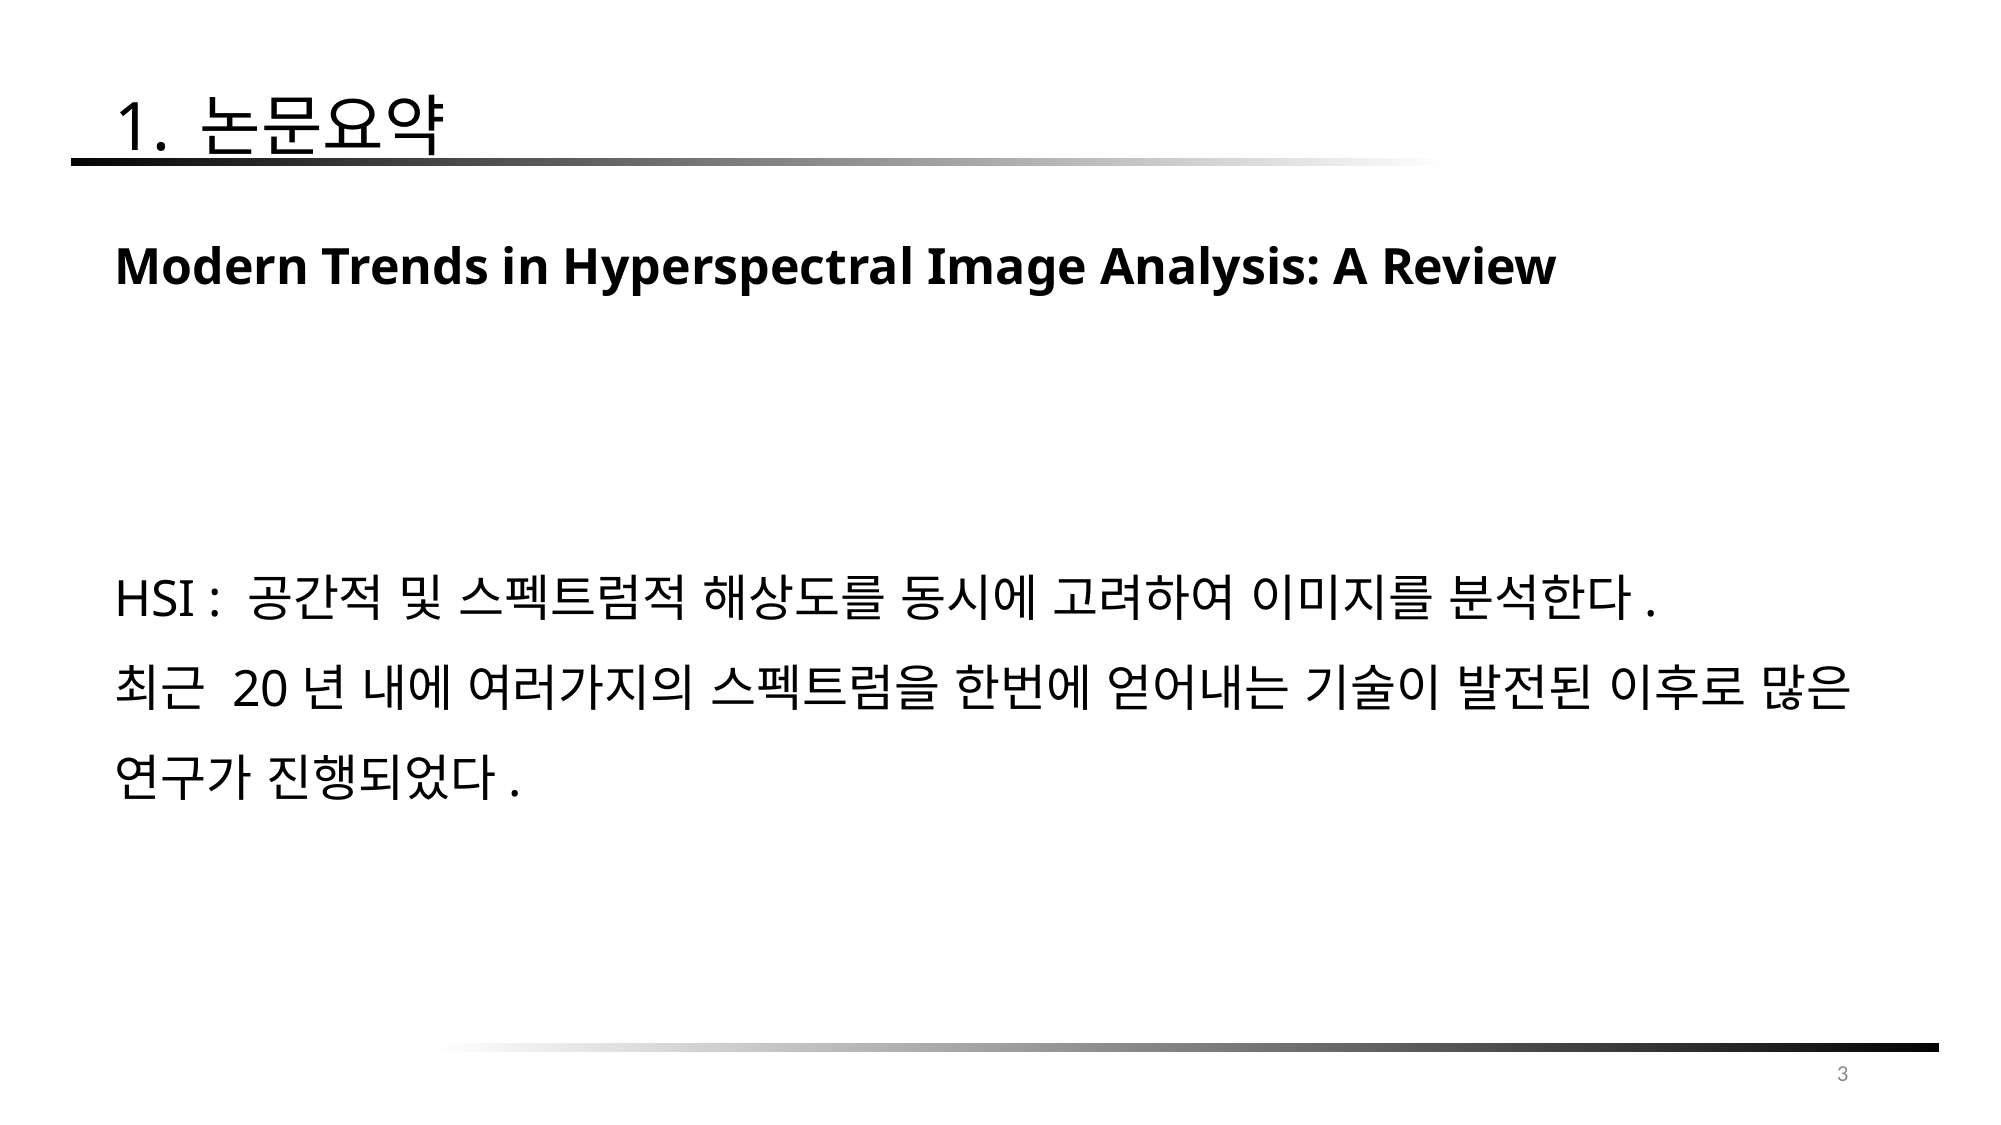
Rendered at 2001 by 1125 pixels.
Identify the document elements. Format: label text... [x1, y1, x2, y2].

slide_number 3 [1413, 1042, 1864, 1103]
text_box HSI : 공간적 및 스펙트럼적 해상도를 동시에 고려하여 이미지를 분석한다. 최근 20년 내에 여러가지의 스펙트럼을 한번에 얻어내는 기술이 발전된 이후로 많은 연구가 진행되었다. [99, 529, 1970, 815]
text_box Modern Trends in Hyperspectral Image Analysis: A Review [99, 197, 1970, 303]
text_box 1. 논문요약 [99, 84, 1706, 173]
